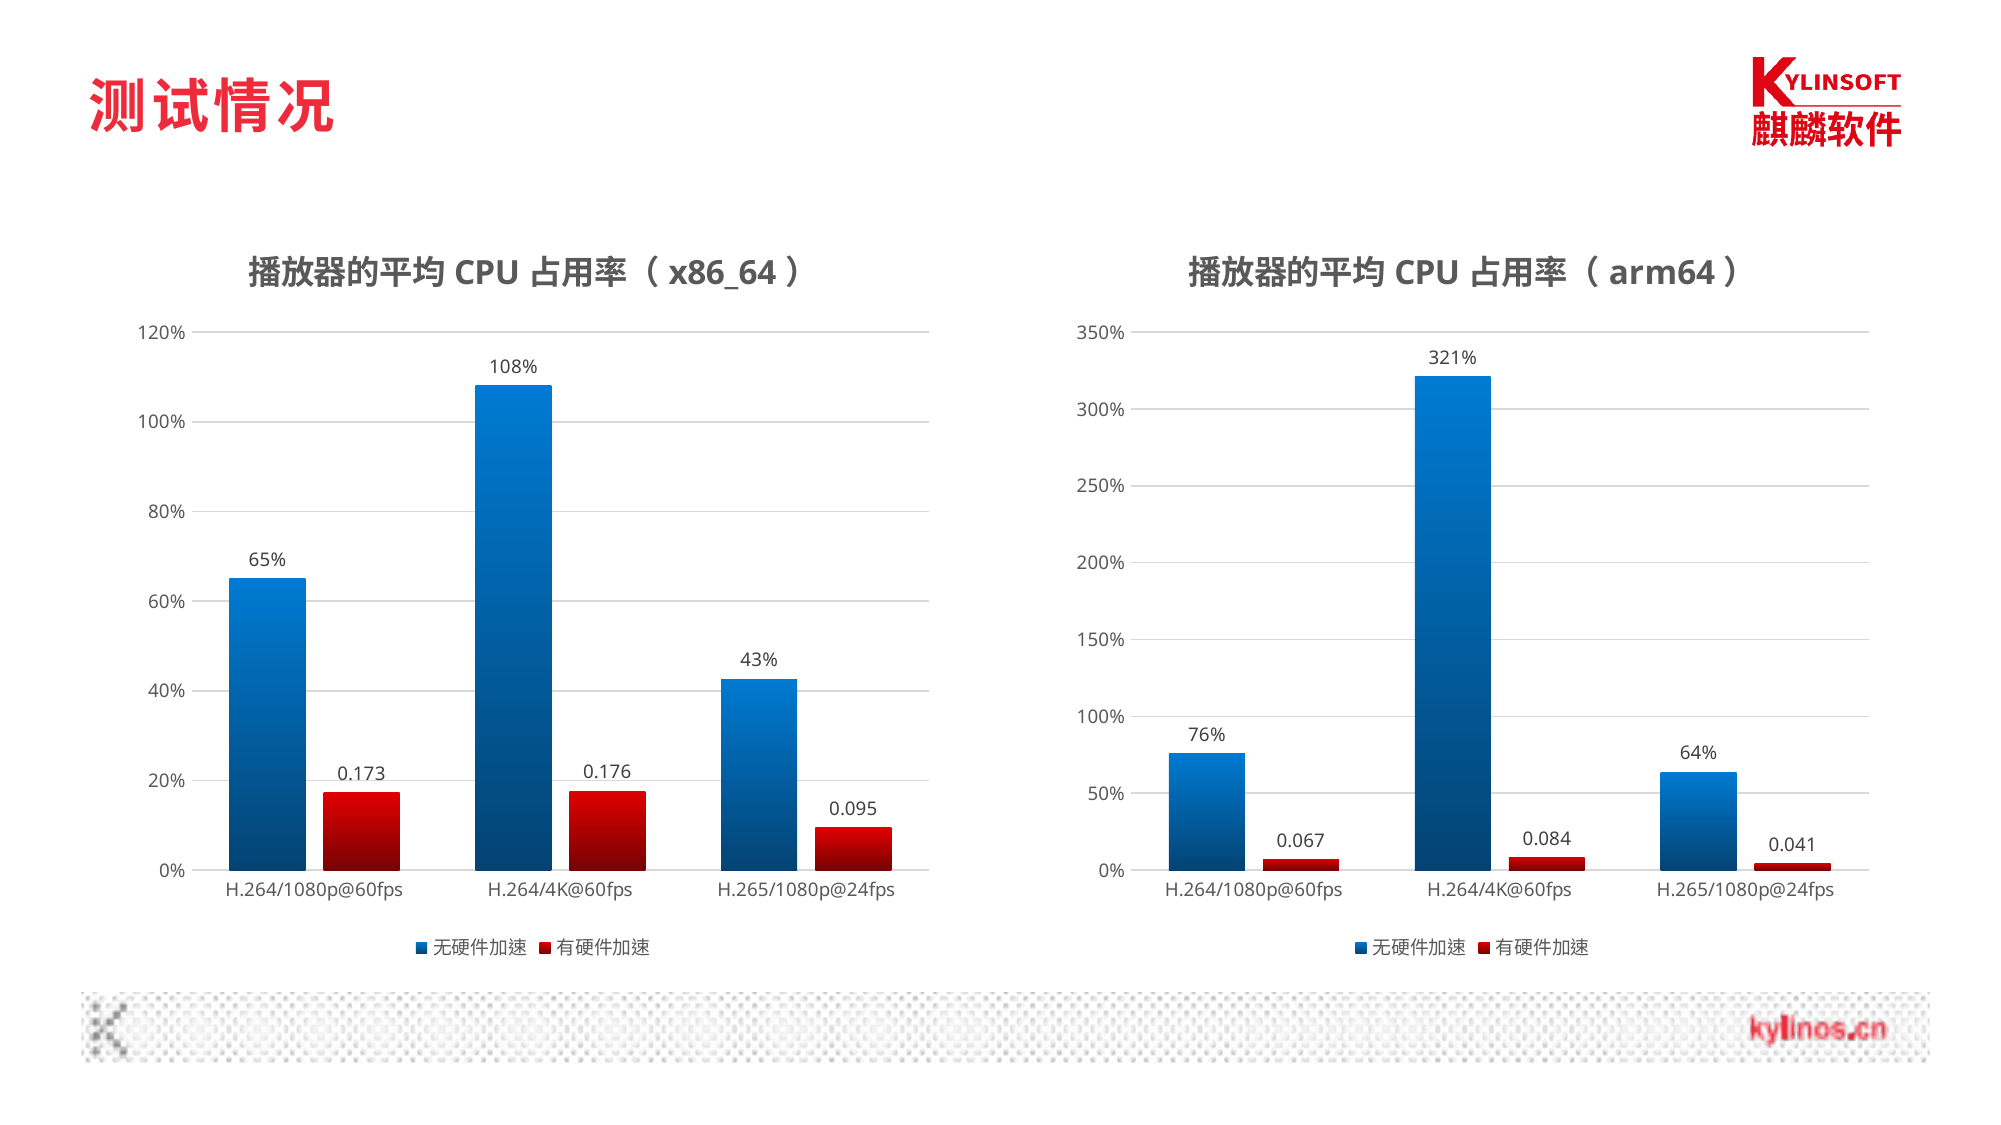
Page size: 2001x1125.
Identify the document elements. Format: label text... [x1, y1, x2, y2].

chart [1060, 216, 1886, 968]
chart [120, 216, 946, 968]
picture [1751, 57, 1901, 147]
text_box 测试情况 [74, 61, 350, 146]
